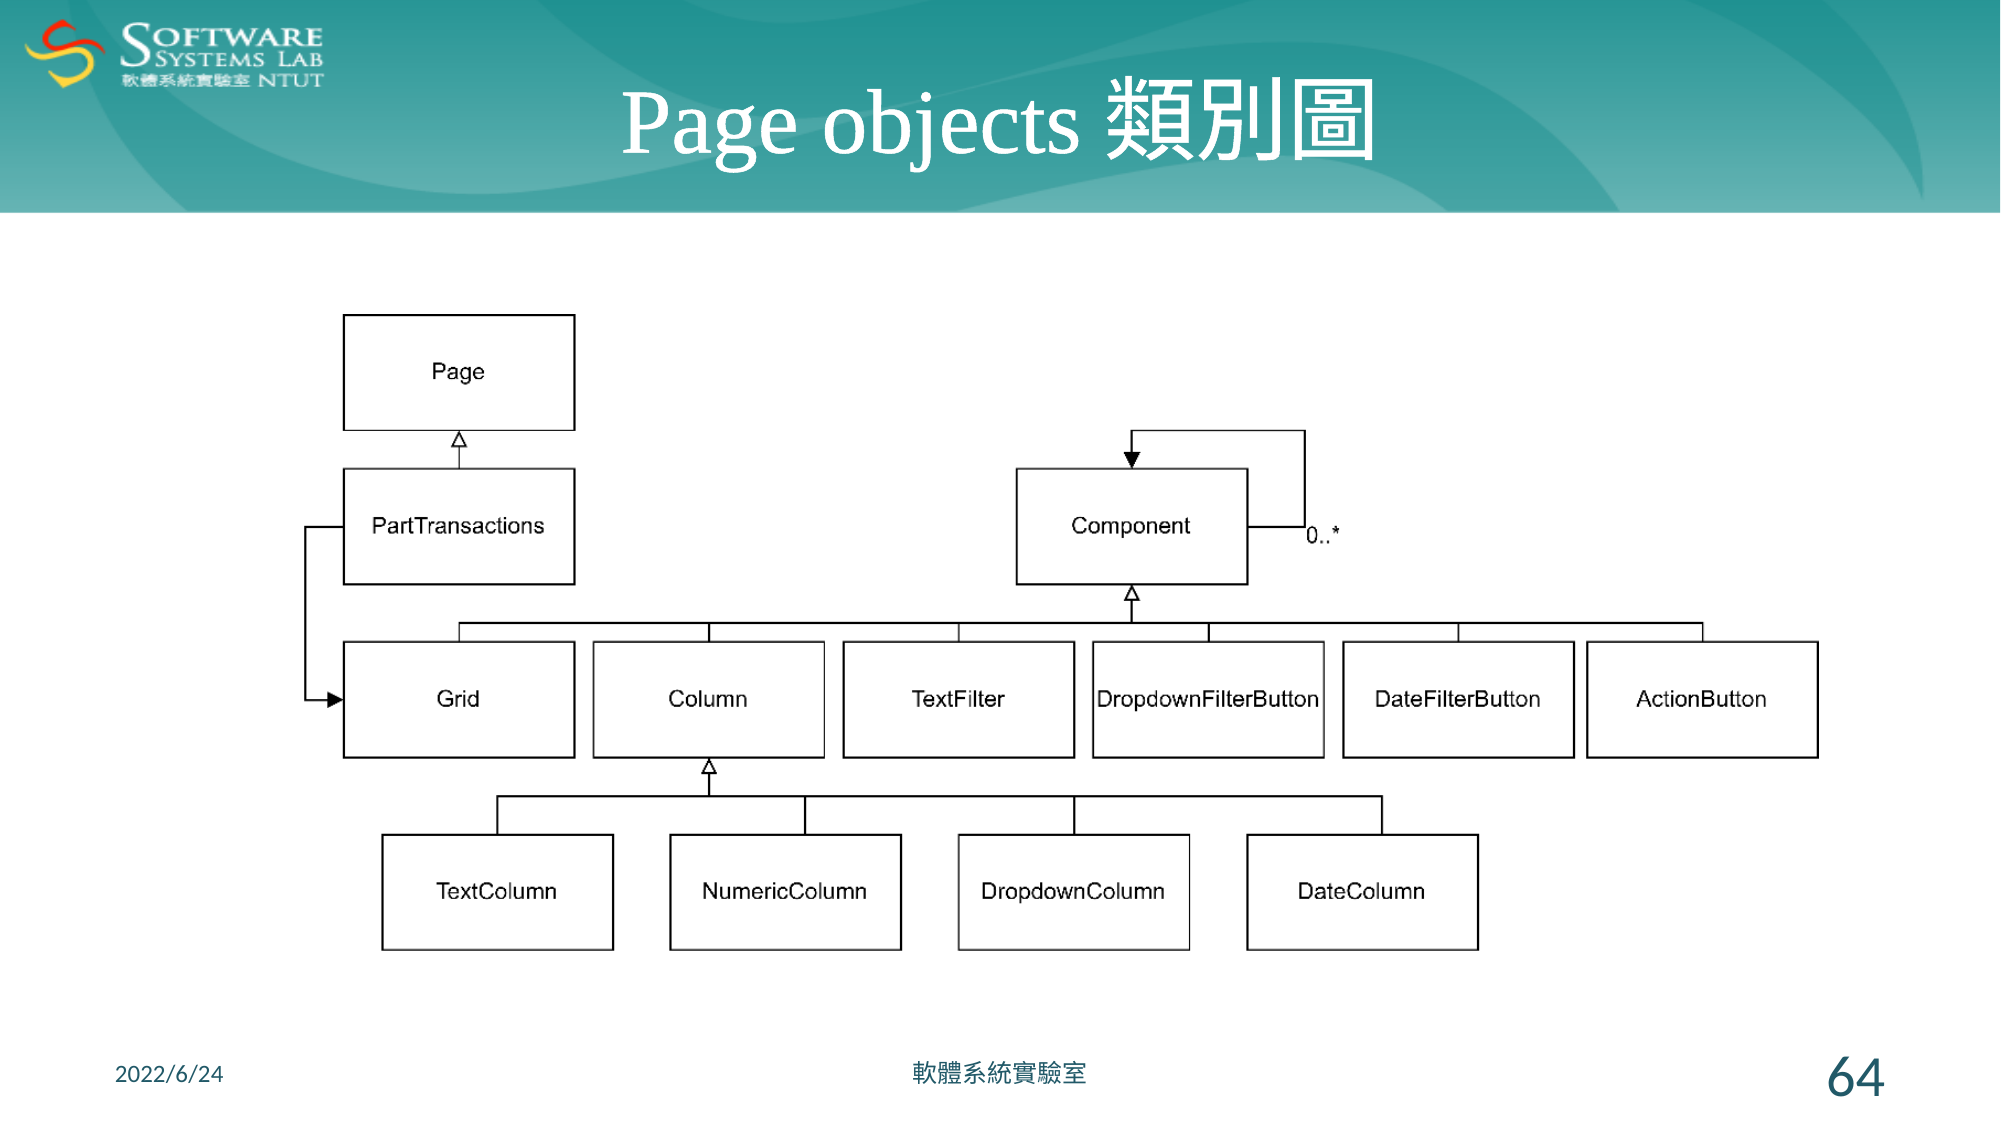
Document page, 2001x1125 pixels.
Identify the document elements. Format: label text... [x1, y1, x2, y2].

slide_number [99, 1042, 567, 1103]
footer 軟體系統實驗室 [683, 1042, 1317, 1103]
title Page objects類別圖 [99, 22, 1901, 211]
slide_number 64 [1433, 1042, 1900, 1103]
picture [0, 0, 2001, 1125]
